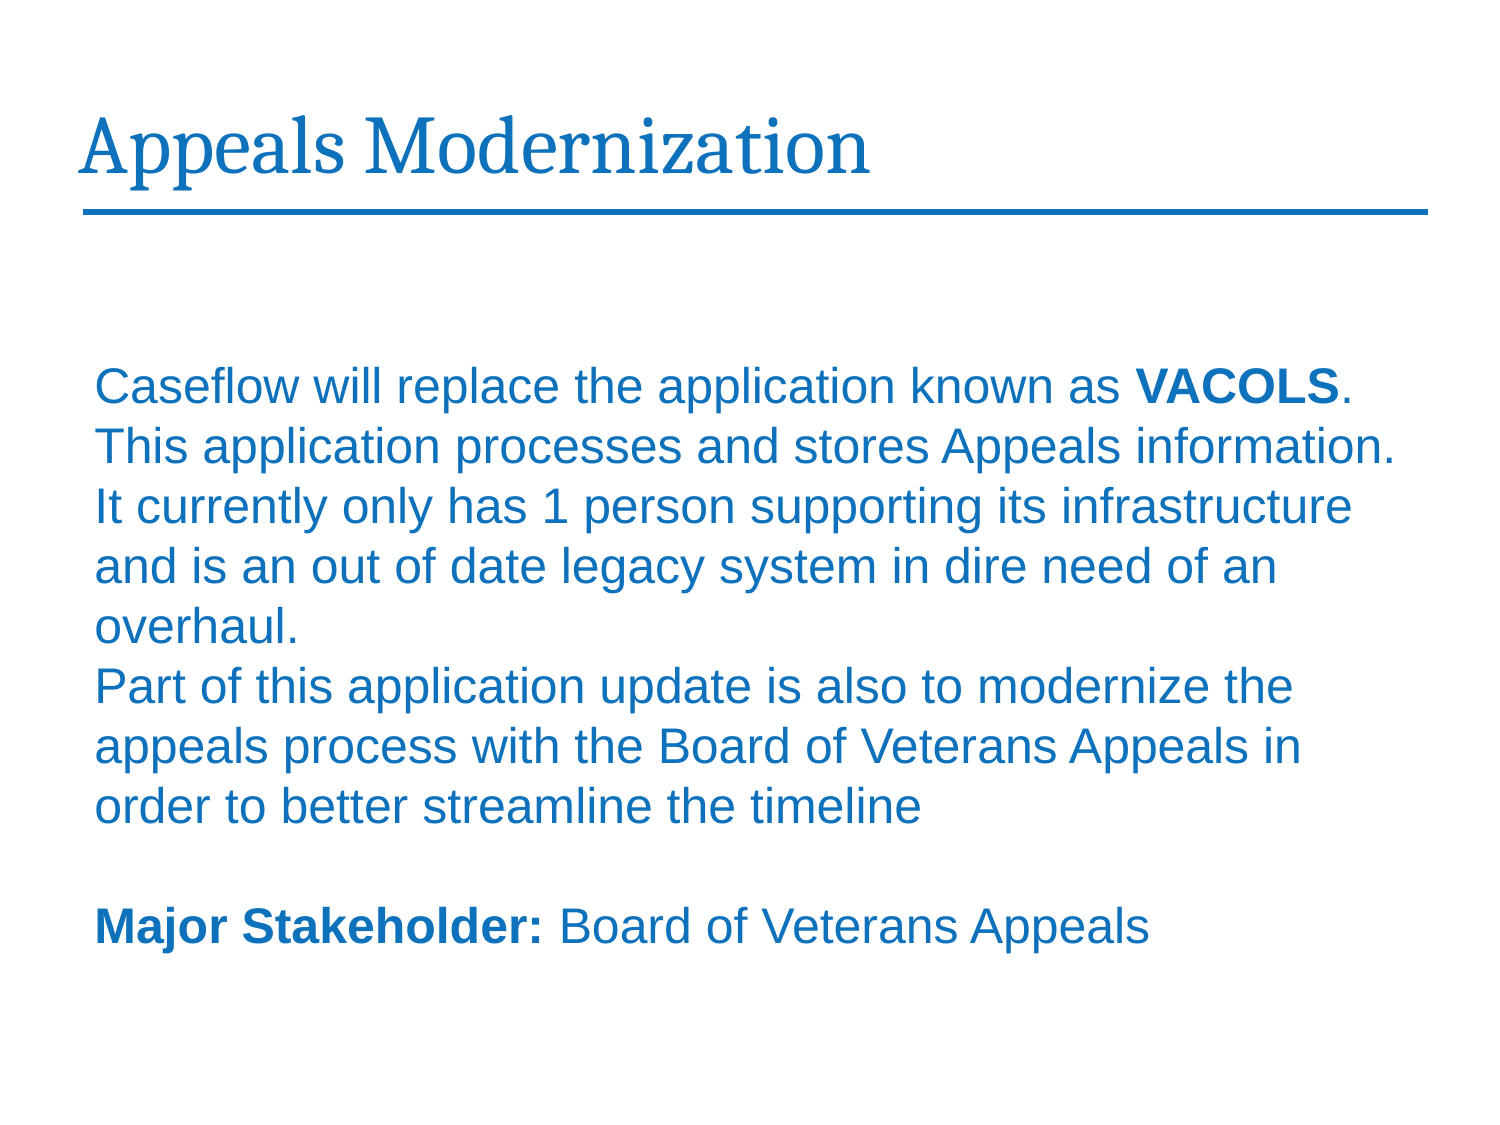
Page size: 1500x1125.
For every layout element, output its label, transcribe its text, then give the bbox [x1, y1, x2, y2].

text_box Caseflow will replace the application known as VACOLS. This application processes and stores Appeals information. It currently only has 1 person supporting its infrastructure and is an out of date legacy system in dire need of an overhaul. Part of this application update is also to modernize the appeals process with the Board of Veterans Appeals in order to better streamline the timeline Major Stakeholder: Board of Veterans Appeals [79, 338, 1429, 975]
text_box Appeals Modernization [63, 44, 1372, 205]
